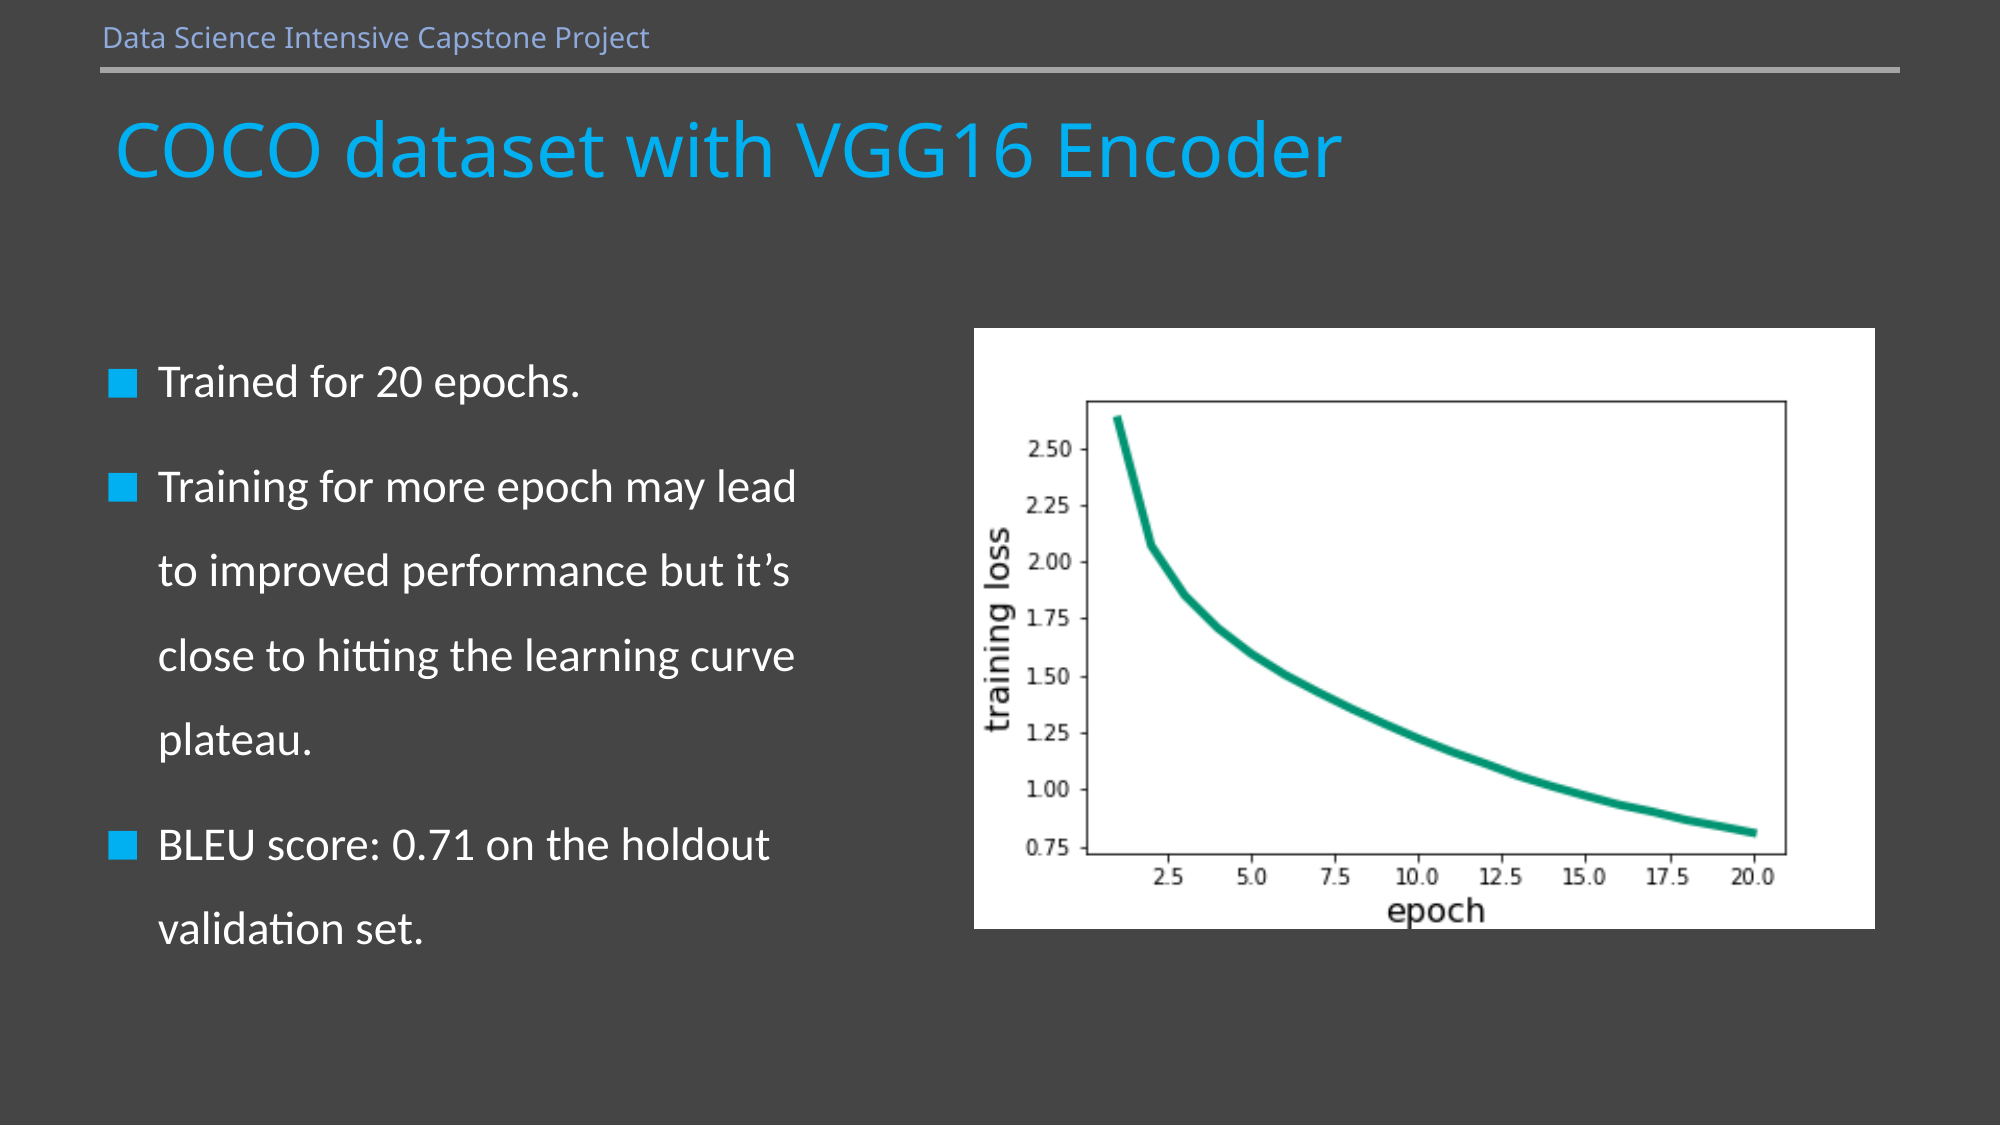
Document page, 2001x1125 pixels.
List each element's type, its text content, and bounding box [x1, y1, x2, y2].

picture [974, 328, 1875, 929]
text_box Data Science Intensive Capstone Project [87, 11, 665, 62]
subtitle Trained for 20 epochs. Training for more epoch may lead to improved performance but it’s close to hitting the learning curve plateau. BLEU score: 0.71 on the holdout validation set. [90, 315, 860, 963]
title COCO dataset with VGG16 Encoder [99, 71, 1795, 202]
